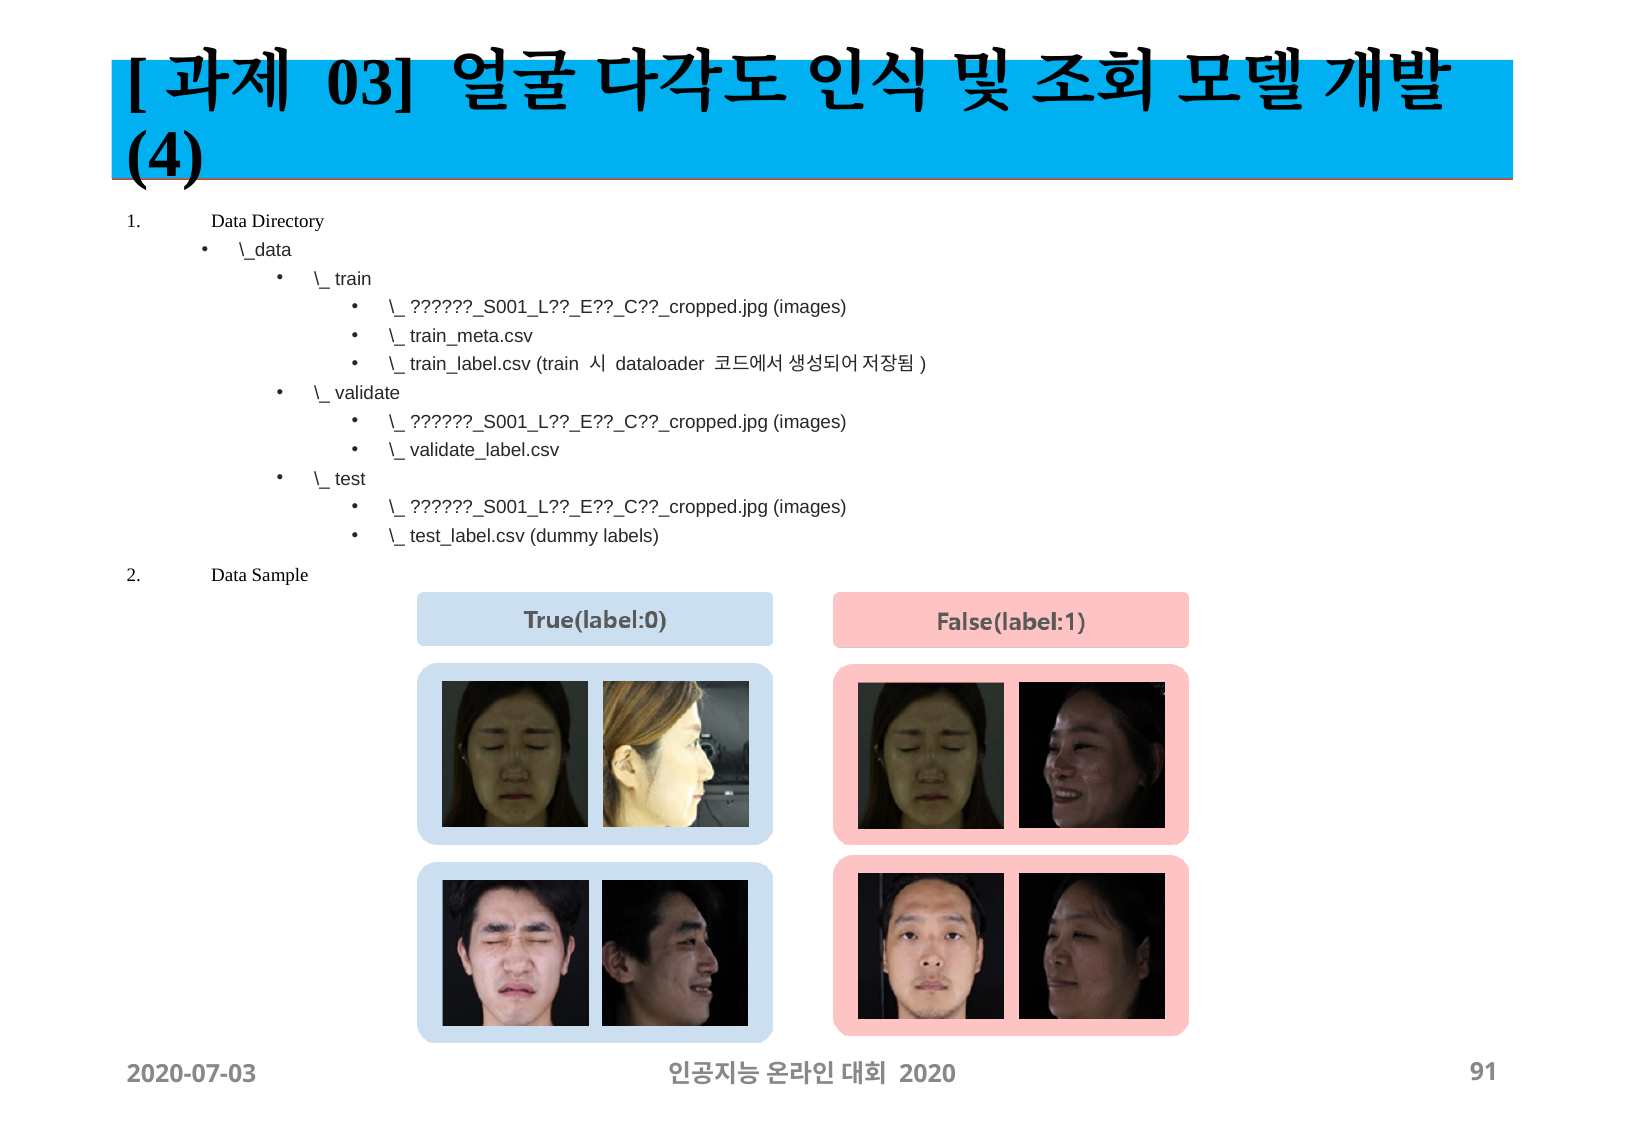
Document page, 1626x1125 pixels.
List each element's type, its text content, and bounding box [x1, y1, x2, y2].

picture [833, 592, 1189, 1037]
footer 인공지능 온라인 대회 2020 [538, 1042, 1087, 1103]
picture [417, 592, 773, 1043]
list Data Directory \_data \_ train \_ ??????_S001_L??_E??_C??_cropped.jpg (images) \_ train_meta.csv \_ train_label.csv (train 시 dataloader 코드에서 생성되어 저장됨) \_ validate \_ ??????_S001_L??_E??_C??_cropped.jpg (images) \_ validate_label.csv \_ test \_ ??????_S001_L??_E??_C??_cropped.jpg (images) \_ test_label.csv (dummy labels) Data Sample [111, 205, 1514, 607]
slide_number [111, 1042, 303, 1103]
slide_number ‹#› [1433, 1042, 1514, 1103]
title [과제 03] 얼굴 다각도 인식 및 조회 모델 개발 (4) [111, 59, 1514, 179]
